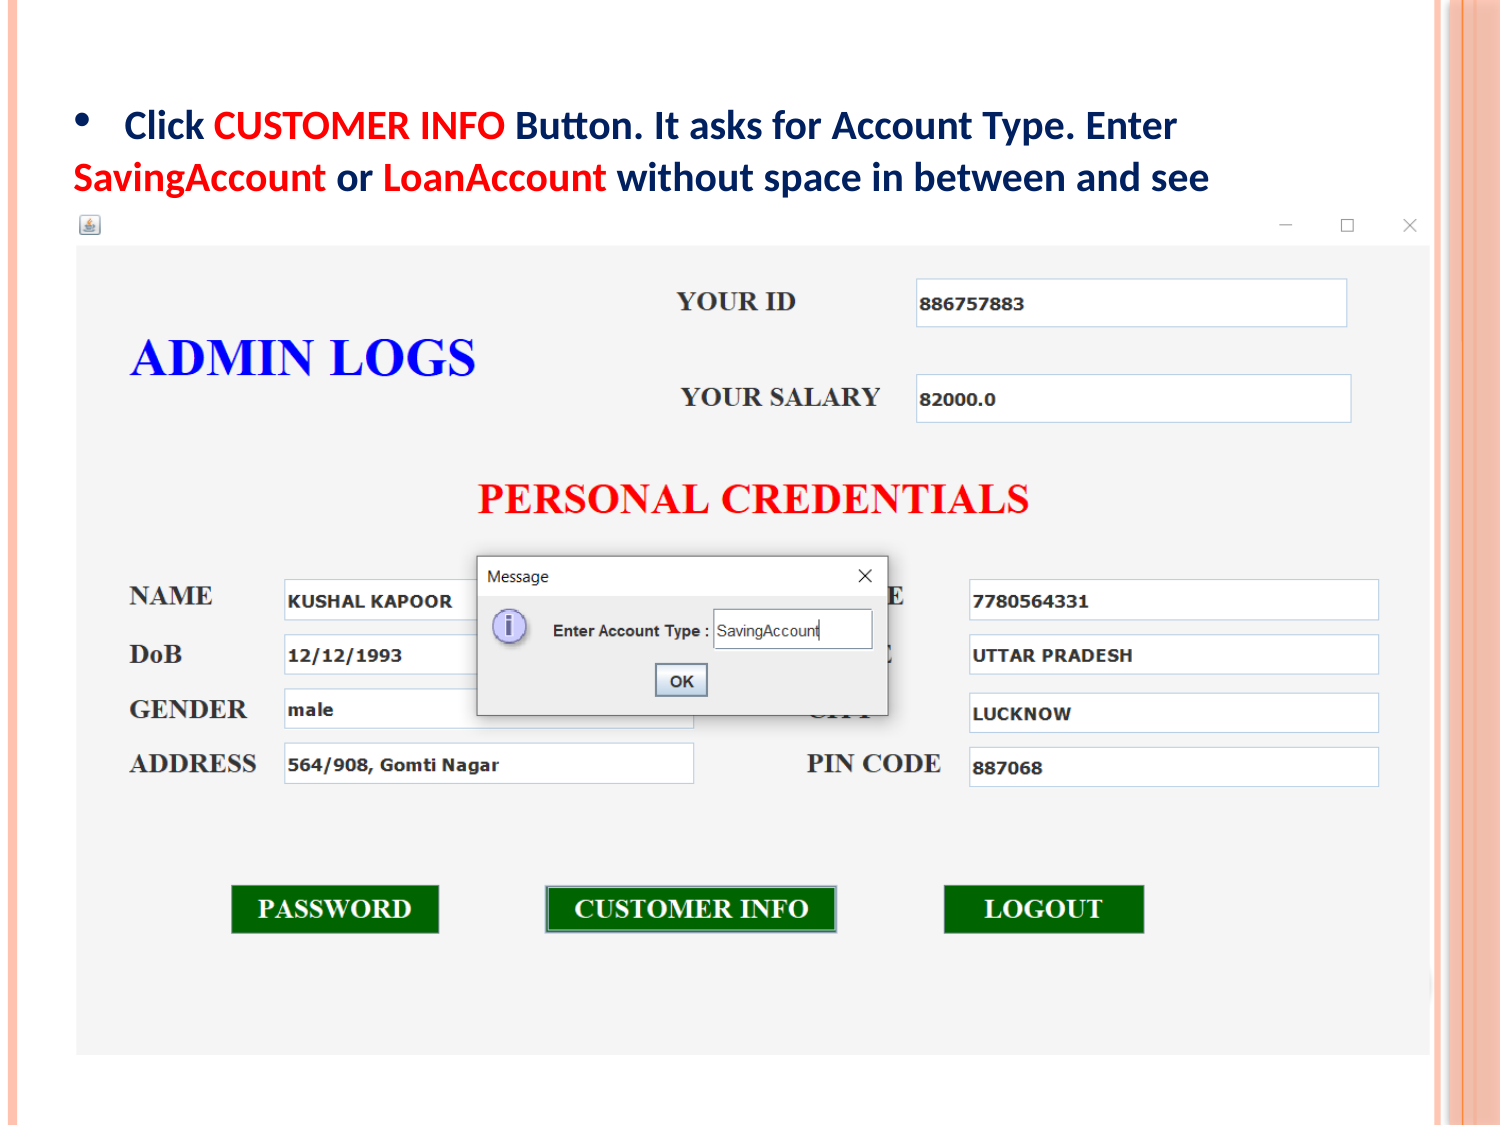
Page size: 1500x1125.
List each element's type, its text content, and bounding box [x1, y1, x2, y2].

picture [75, 210, 1431, 1056]
text_box Click CUSTOMER INFO Button. It asks for Account Type. Enter SavingAccount or LoanAccount without space in between and see [58, 82, 1348, 207]
